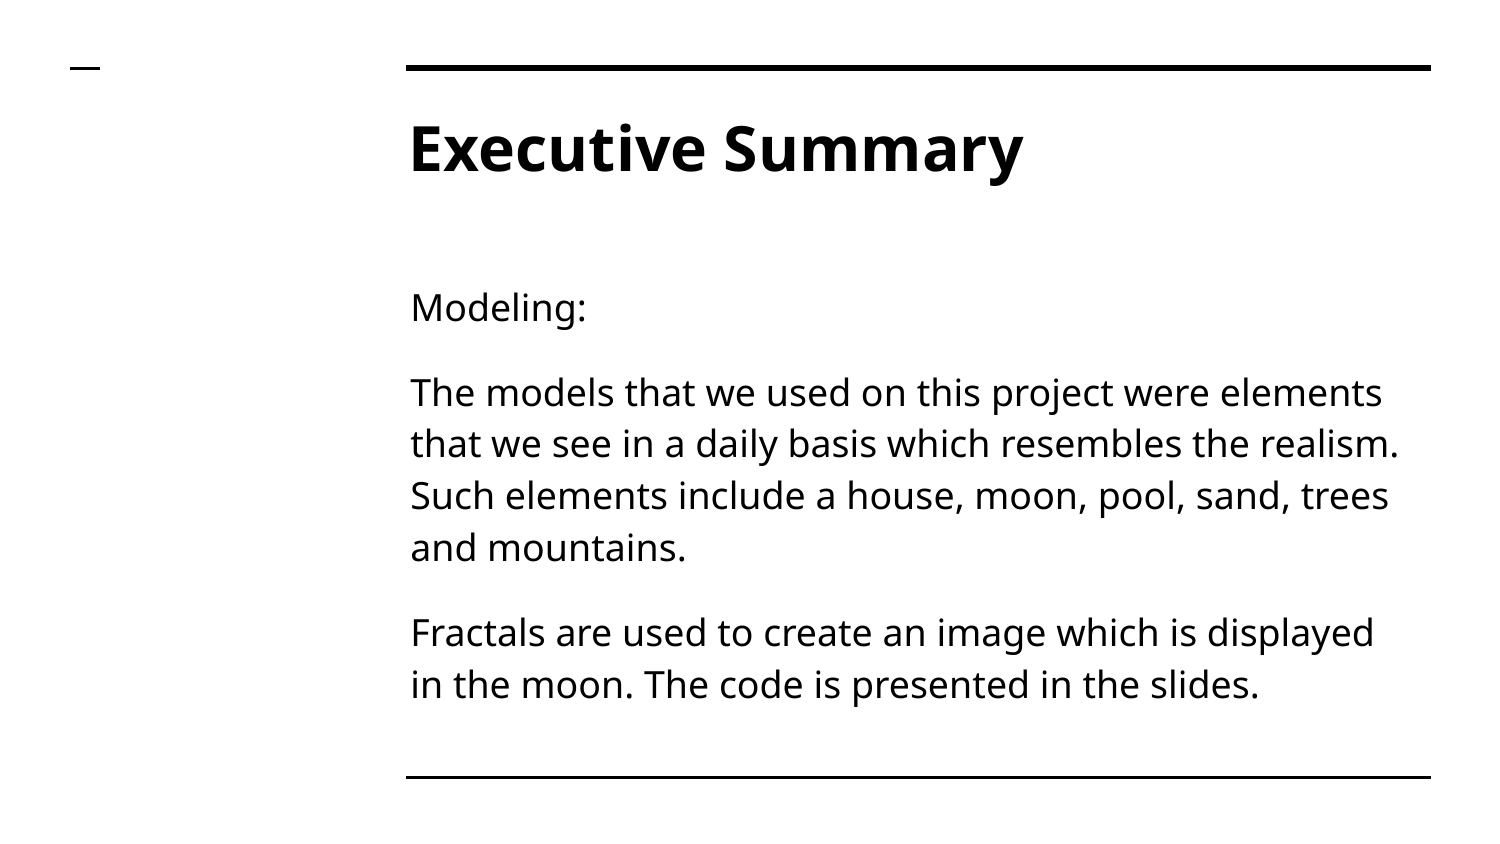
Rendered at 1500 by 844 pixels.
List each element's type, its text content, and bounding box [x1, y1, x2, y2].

list Modeling: The models that we used on this project were elements that we see in a daily basis which resembles the realism. Such elements include a house, moon, pool, sand, trees and mountains. Fractals are used to create an image which is displayed in the moon. The code is presented in the slides. [395, 261, 1433, 755]
title Executive Summary [393, 94, 1431, 199]
